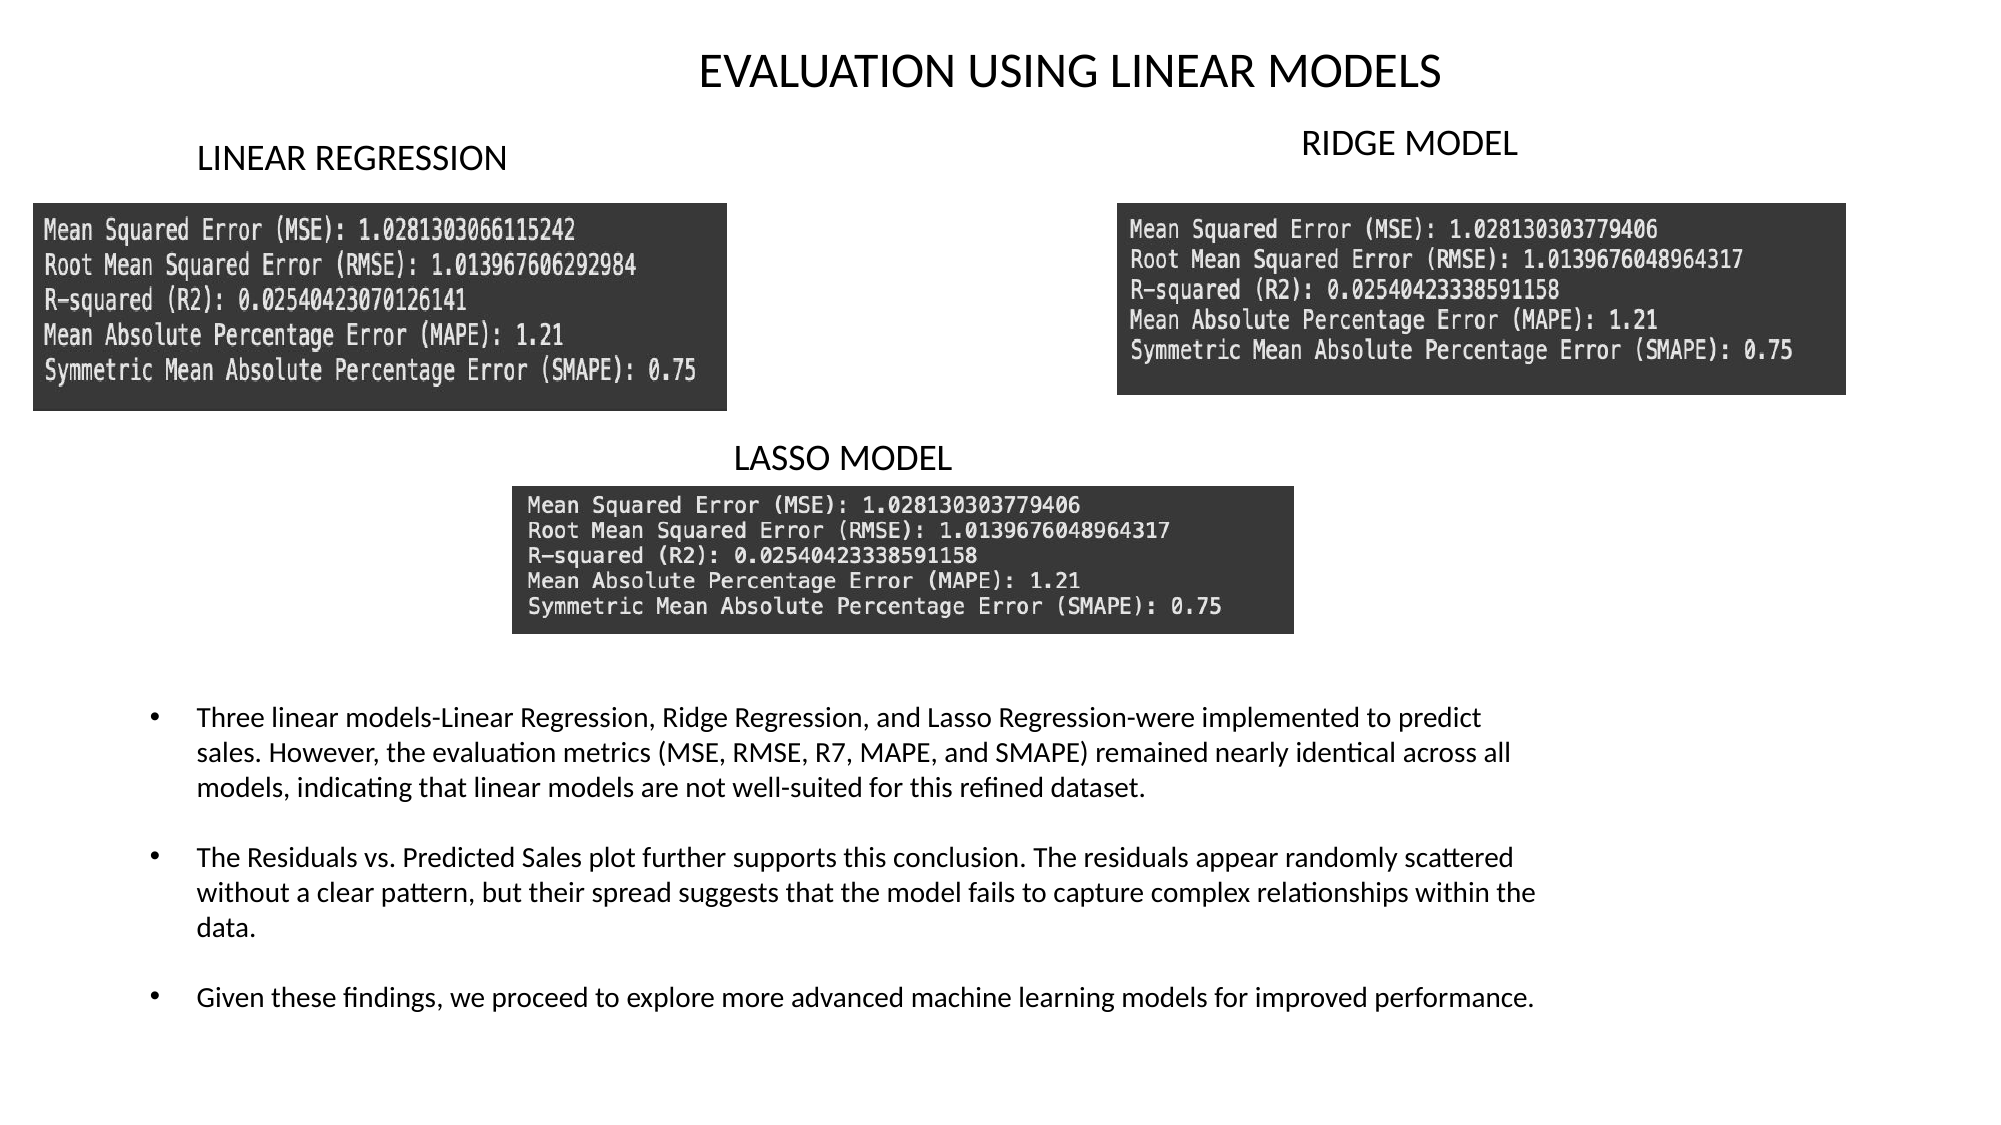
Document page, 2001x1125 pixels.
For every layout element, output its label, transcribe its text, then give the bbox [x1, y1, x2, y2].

picture [32, 203, 727, 411]
picture [1117, 203, 1847, 395]
text_box LASSO MODEL [726, 425, 1279, 486]
text_box LINEAR REGRESSION [189, 125, 742, 186]
text_box Three linear models-Linear Regression, Ridge Regression, and Lasso Regression-were implemented to predict sales. However, the evaluation metrics (MSE, RMSE, R7, MAPE, and SMAPE) remained nearly identical across all models, indicating that linear models are not well-suited for this refined dataset. The Residuals vs. Predicted Sales plot further supports this conclusion. The residuals appear randomly scattered without a clear pattern, but their spread suggests that the model fails to capture complex relationships within the data. Given these findings, we proceed to explore more advanced machine learning models for improved performance. [142, 690, 1558, 1021]
picture [512, 486, 1294, 634]
text_box EVALUATION USING LINEAR MODELS [691, 30, 1544, 106]
text_box RIDGE MODEL [1293, 110, 1846, 171]
